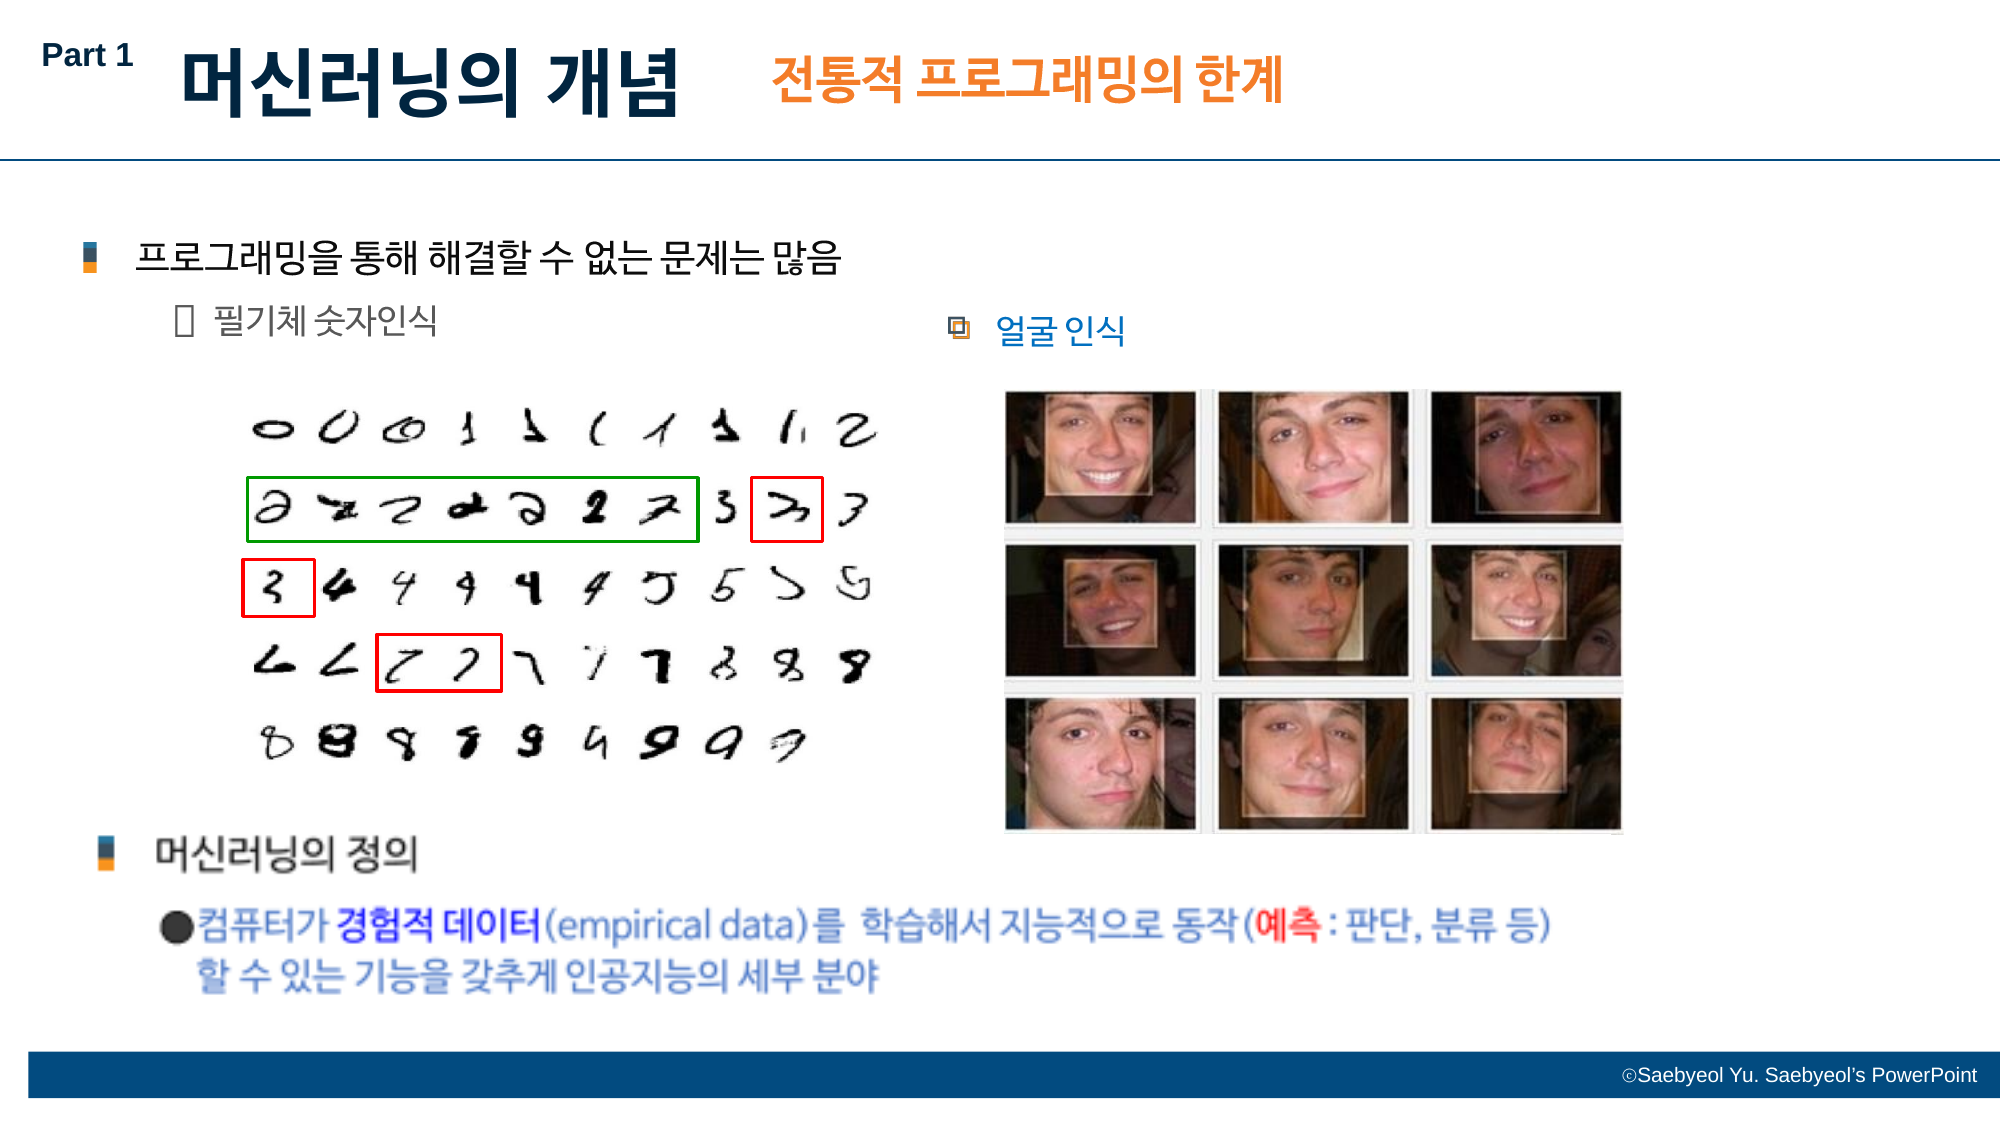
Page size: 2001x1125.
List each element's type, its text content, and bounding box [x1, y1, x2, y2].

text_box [771, 52, 1329, 111]
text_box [83, 238, 1624, 835]
text_box 머신러닝의 개념 [164, 28, 783, 134]
picture [83, 834, 1611, 1003]
text_box Part 1 [26, 26, 165, 81]
